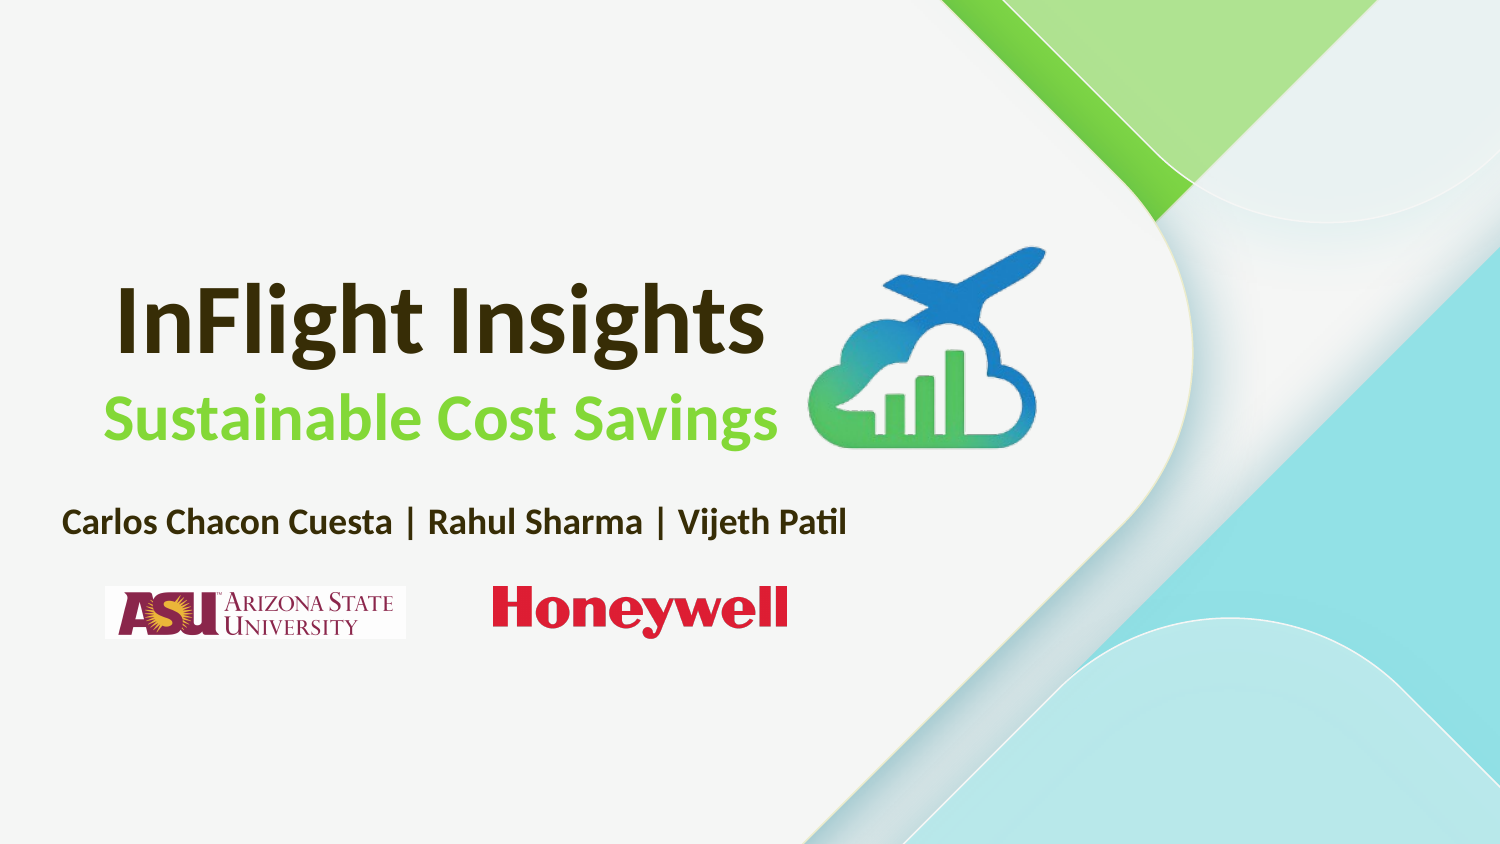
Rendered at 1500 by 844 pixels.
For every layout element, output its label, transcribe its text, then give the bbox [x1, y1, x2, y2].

title InFlight Insights Sustainable Cost Savings [60, 281, 795, 469]
picture [493, 586, 787, 640]
text_box Carlos Chacon Cuesta | Rahul Sharma | Vijeth Patil [34, 482, 876, 558]
picture [104, 586, 407, 640]
picture [796, 230, 1070, 463]
